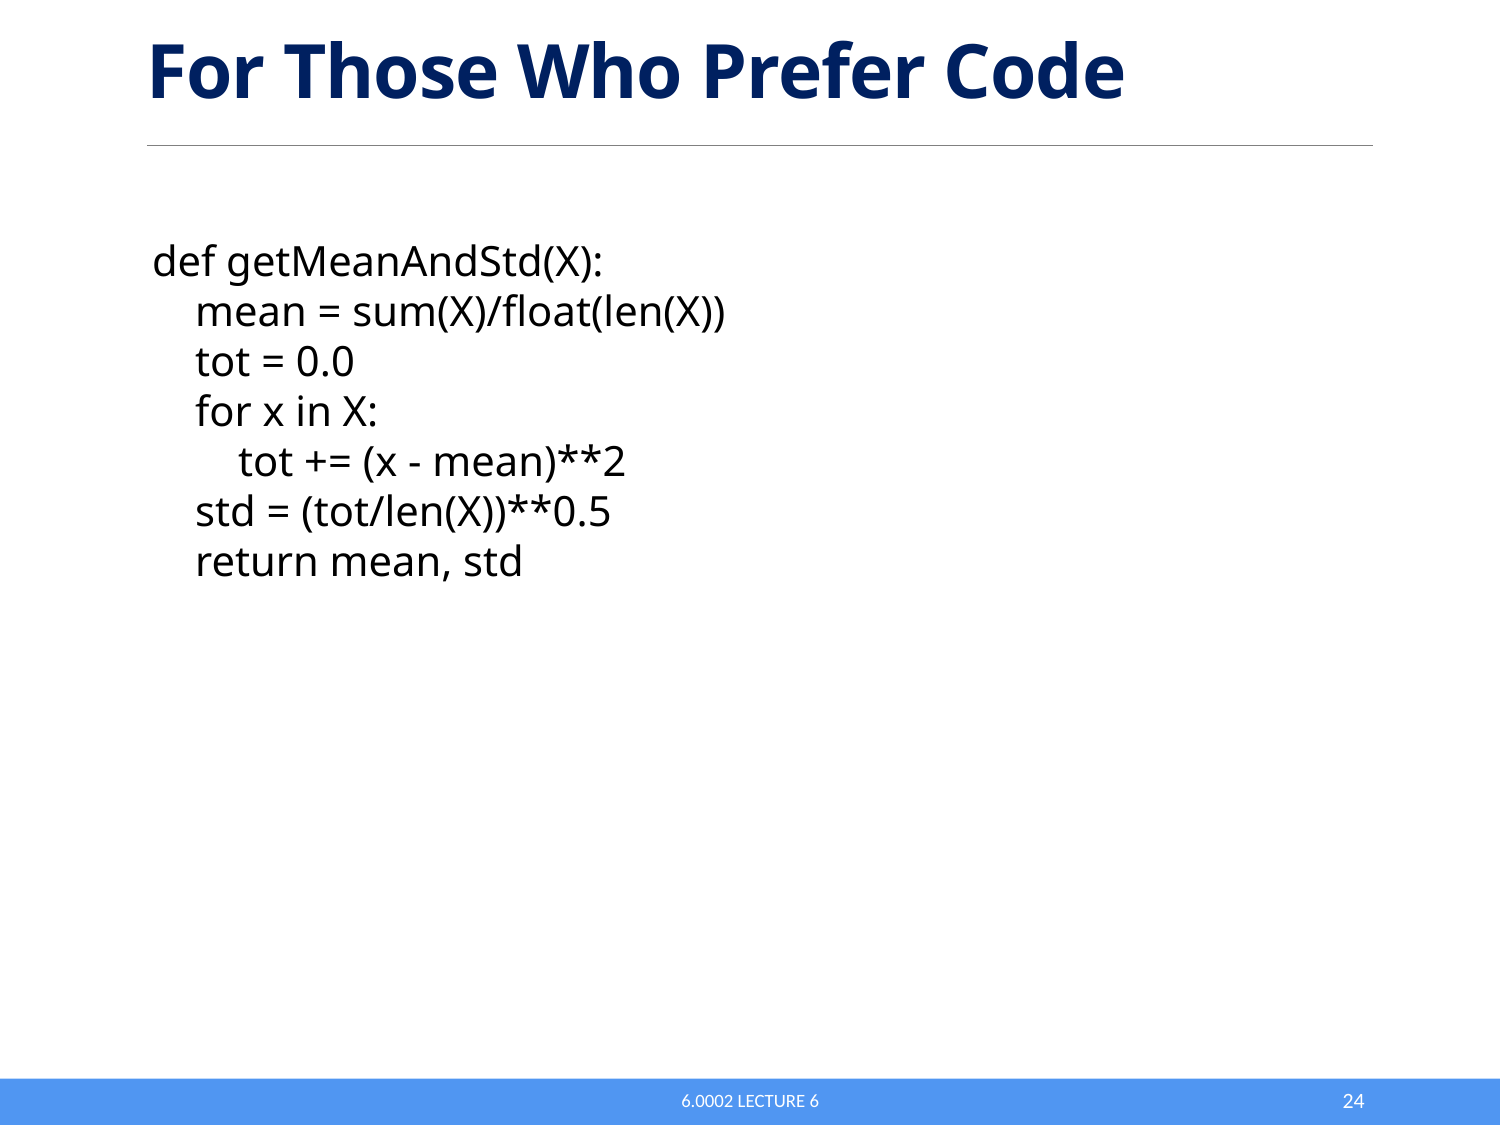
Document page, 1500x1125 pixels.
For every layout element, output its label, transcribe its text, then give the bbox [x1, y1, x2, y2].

footer 6.0002 Lecture 6 [453, 1069, 1047, 1125]
text_box def getMeanAndStd(X): mean = sum(X)/float(len(X)) tot = 0.0 for x in X: tot += (x - mean)**2 std = (tot/len(X))**0.5 return mean, std [137, 227, 1296, 592]
title For Those Who Prefer Code [131, 42, 1369, 122]
slide_number 24 [1218, 1069, 1380, 1125]
